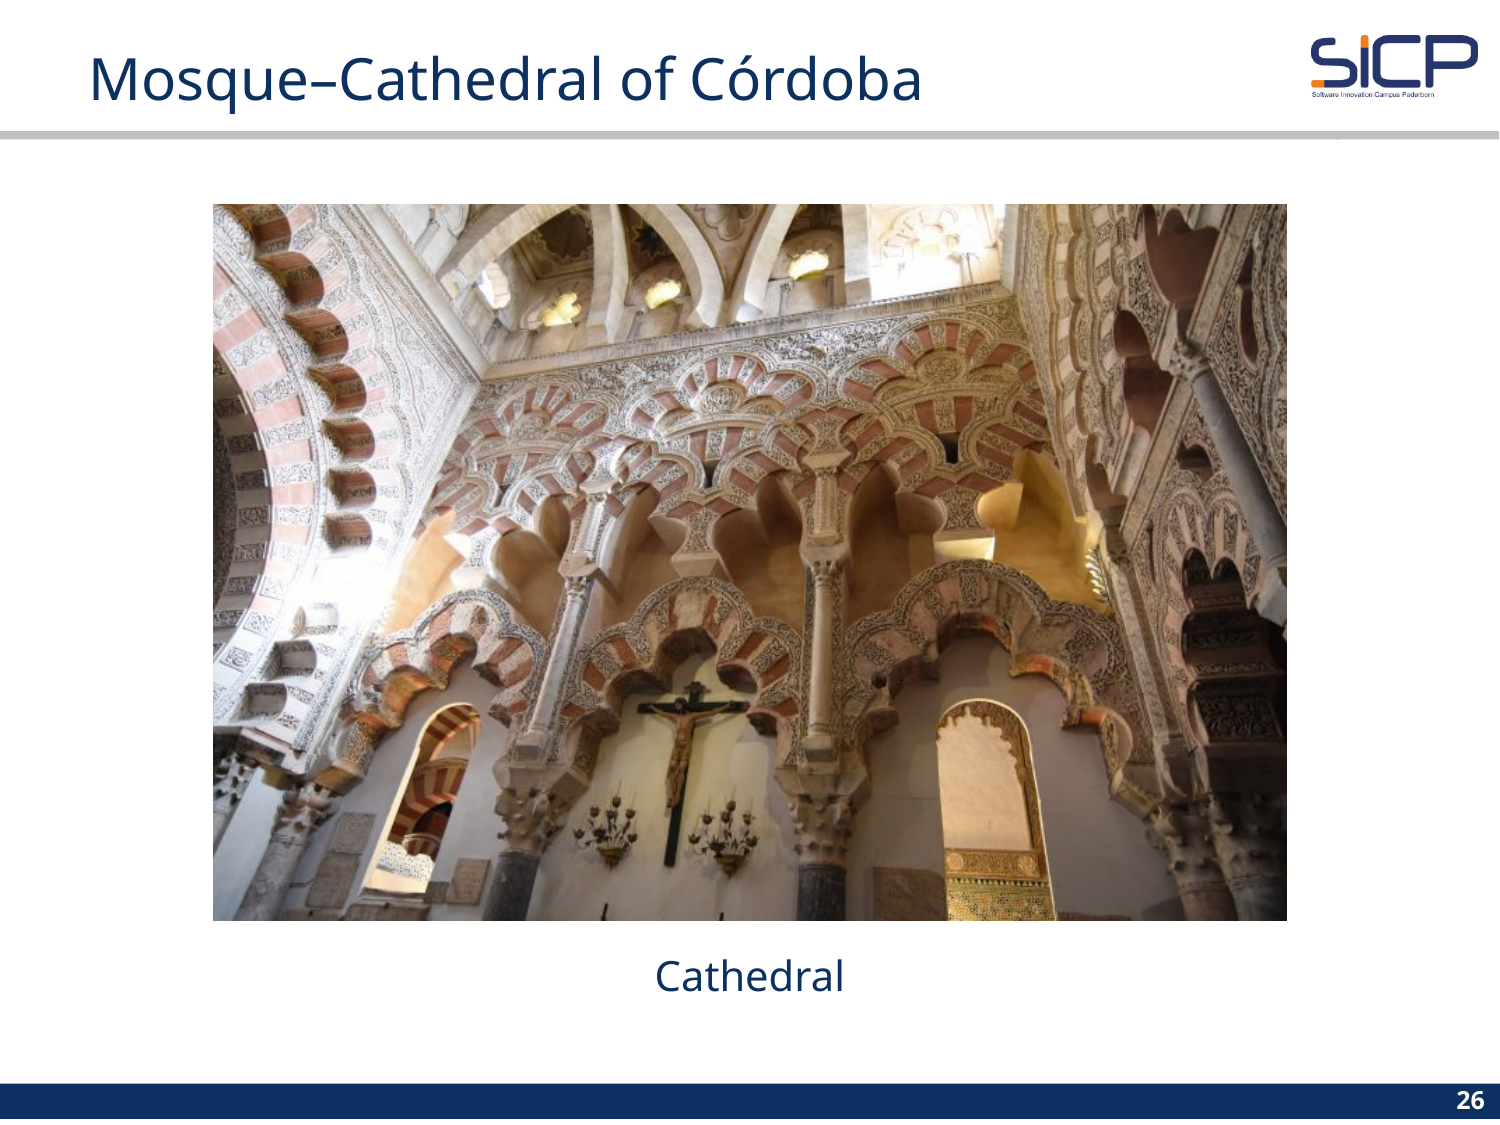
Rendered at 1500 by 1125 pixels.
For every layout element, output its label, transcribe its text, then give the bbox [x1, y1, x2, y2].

text_box Cathedral [639, 942, 861, 1007]
picture [1311, 35, 1478, 98]
picture [212, 204, 1288, 921]
slide_number 26 [1394, 1083, 1500, 1120]
title Mosque–Cathedral of Córdoba [58, 35, 1161, 118]
